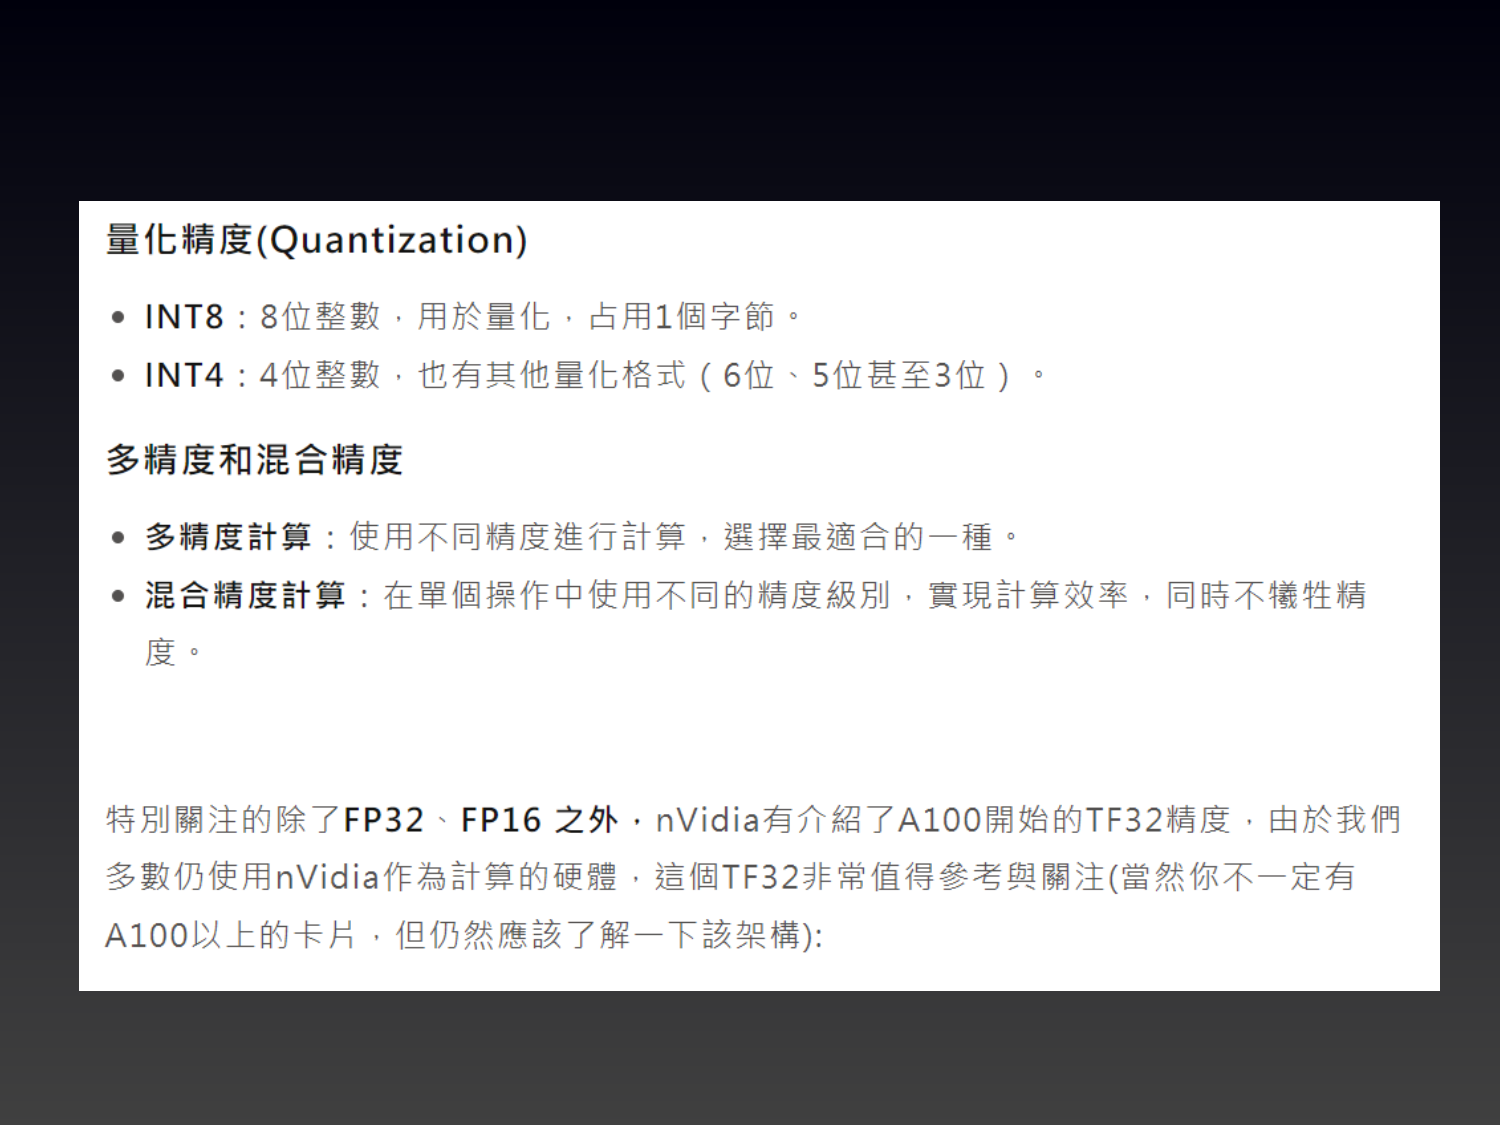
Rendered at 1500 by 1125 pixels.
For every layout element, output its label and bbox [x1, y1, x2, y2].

picture [79, 200, 1441, 991]
